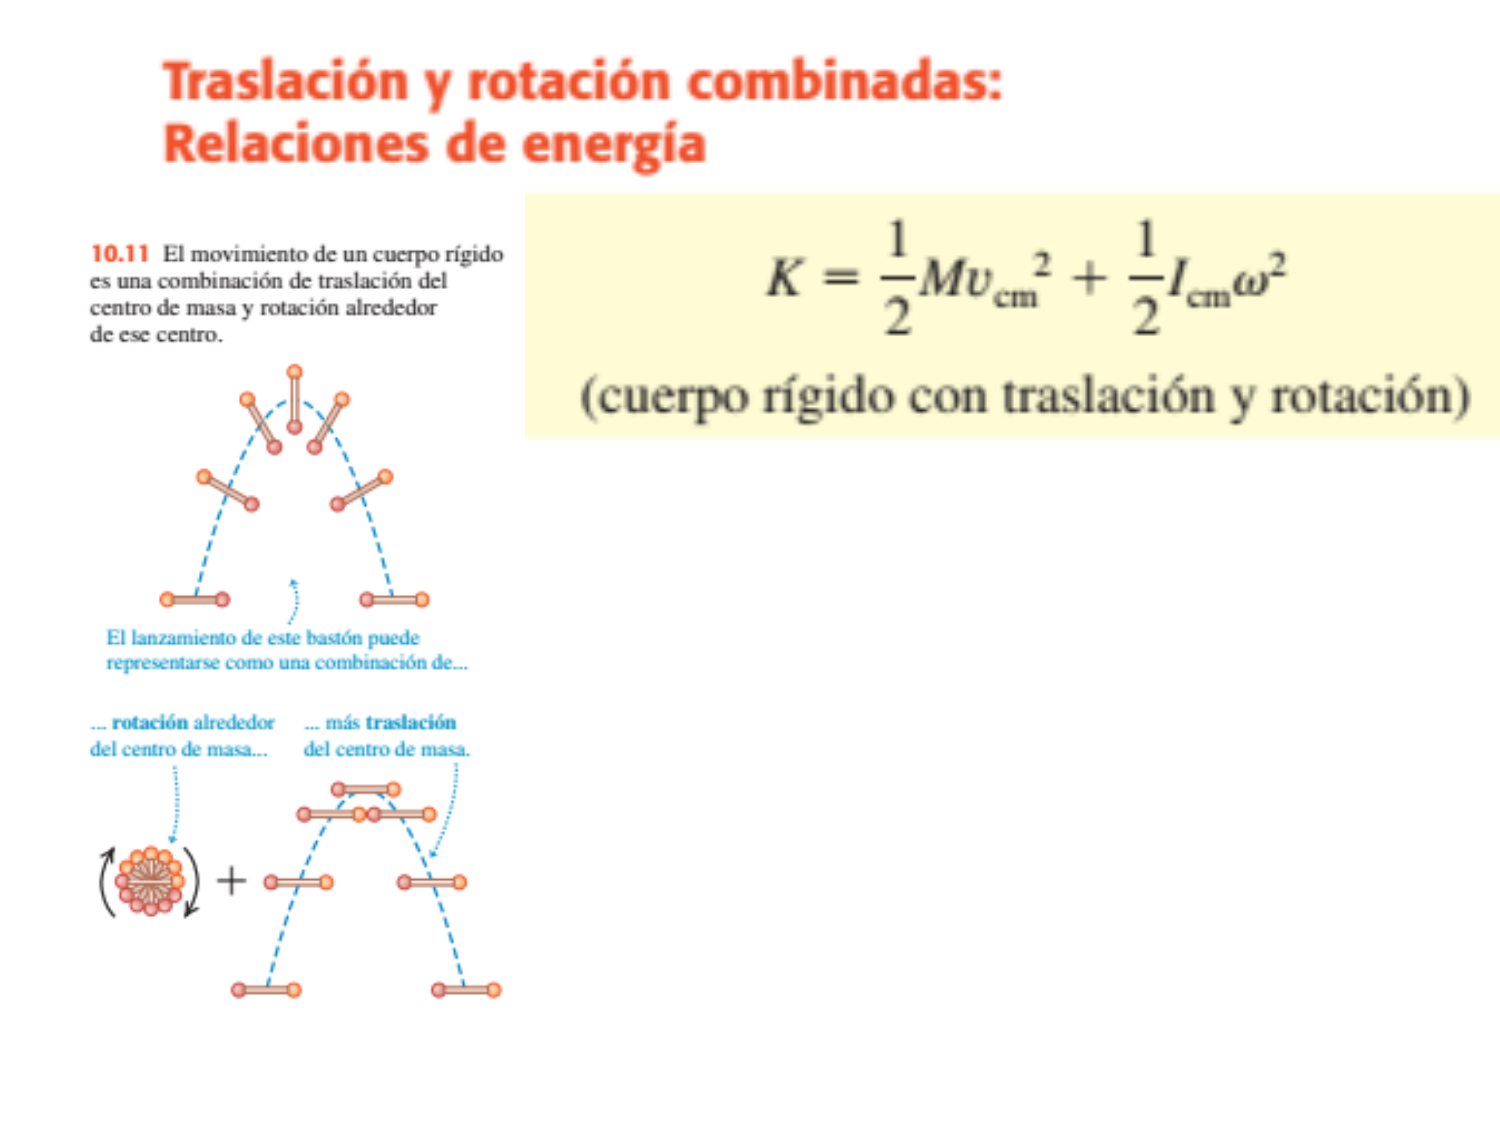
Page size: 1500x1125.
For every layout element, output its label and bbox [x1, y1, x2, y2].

picture [71, 42, 1500, 1036]
